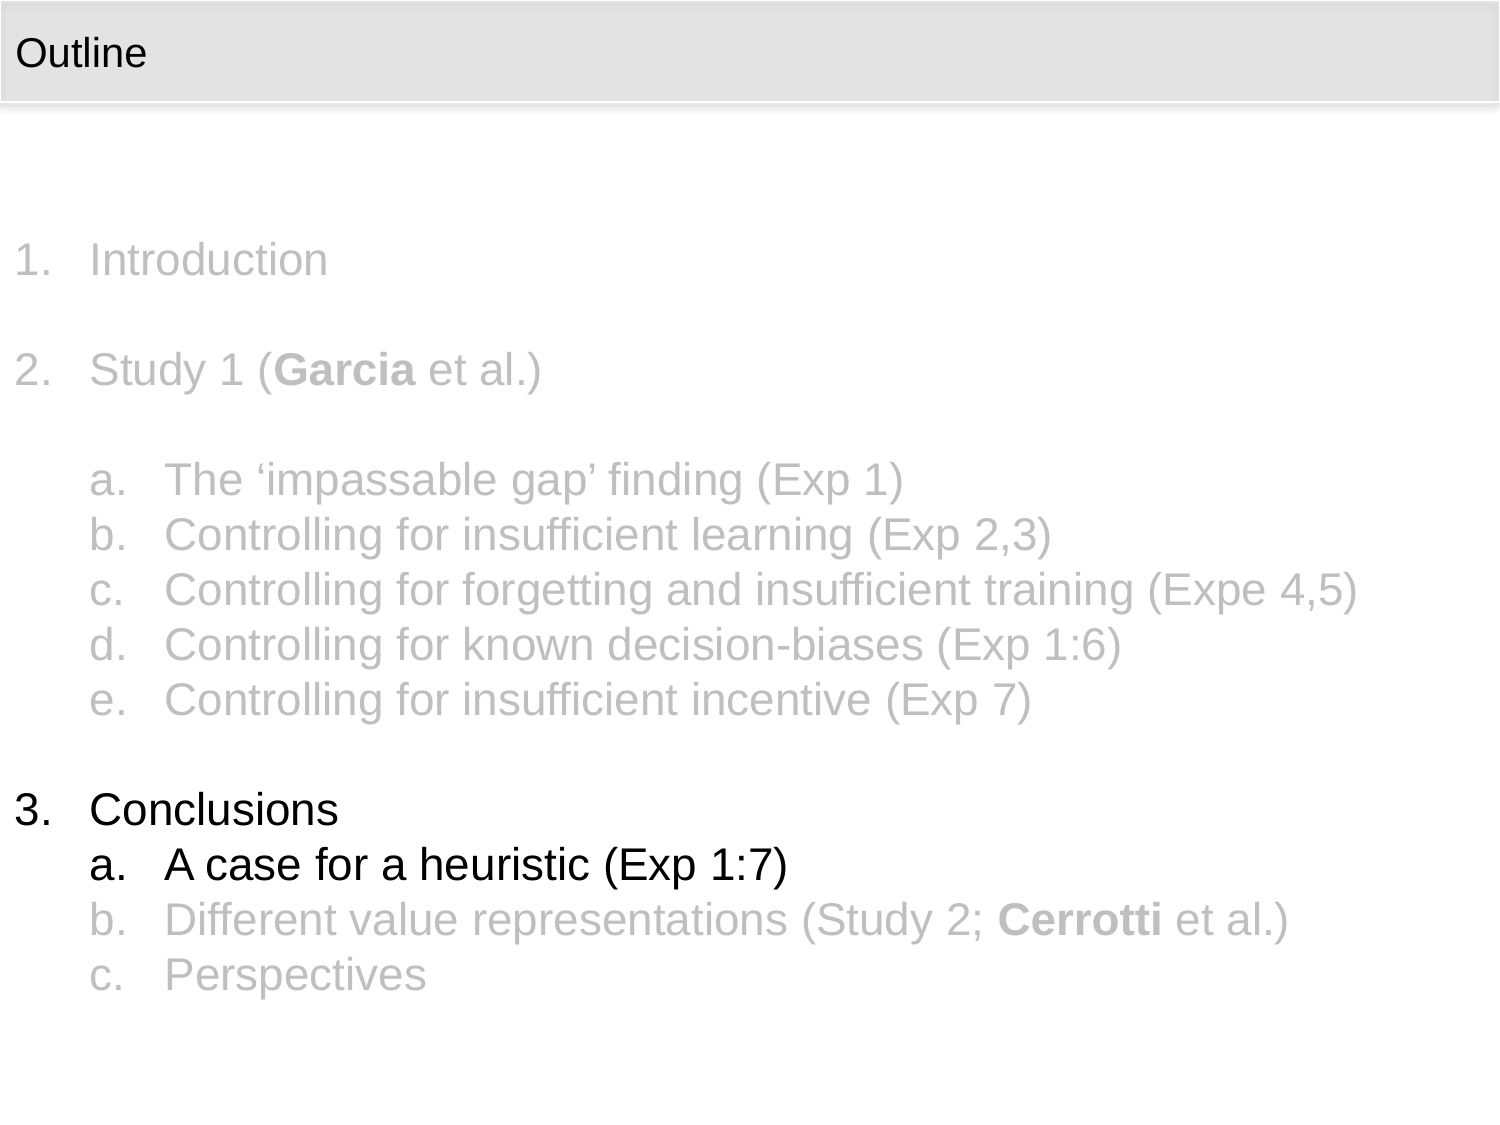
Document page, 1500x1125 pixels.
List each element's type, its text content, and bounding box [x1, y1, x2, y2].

text_box Introduction Study 1 (Garcia et al.) The ‘impassable gap’ finding (Exp 1) Controlling for insufficient learning (Exp 2,3) Controlling for forgetting and insufficient training (Expe 4,5) Controlling for known decision-biases (Exp 1:6) Controlling for insufficient incentive (Exp 7) Conclusions A case for a heuristic (Exp 1:7) Different value representations (Study 2; Cerrotti et al.) Perspectives [0, 222, 1500, 1062]
text_box [0, 0, 1500, 103]
text_box Outline [0, 18, 163, 83]
